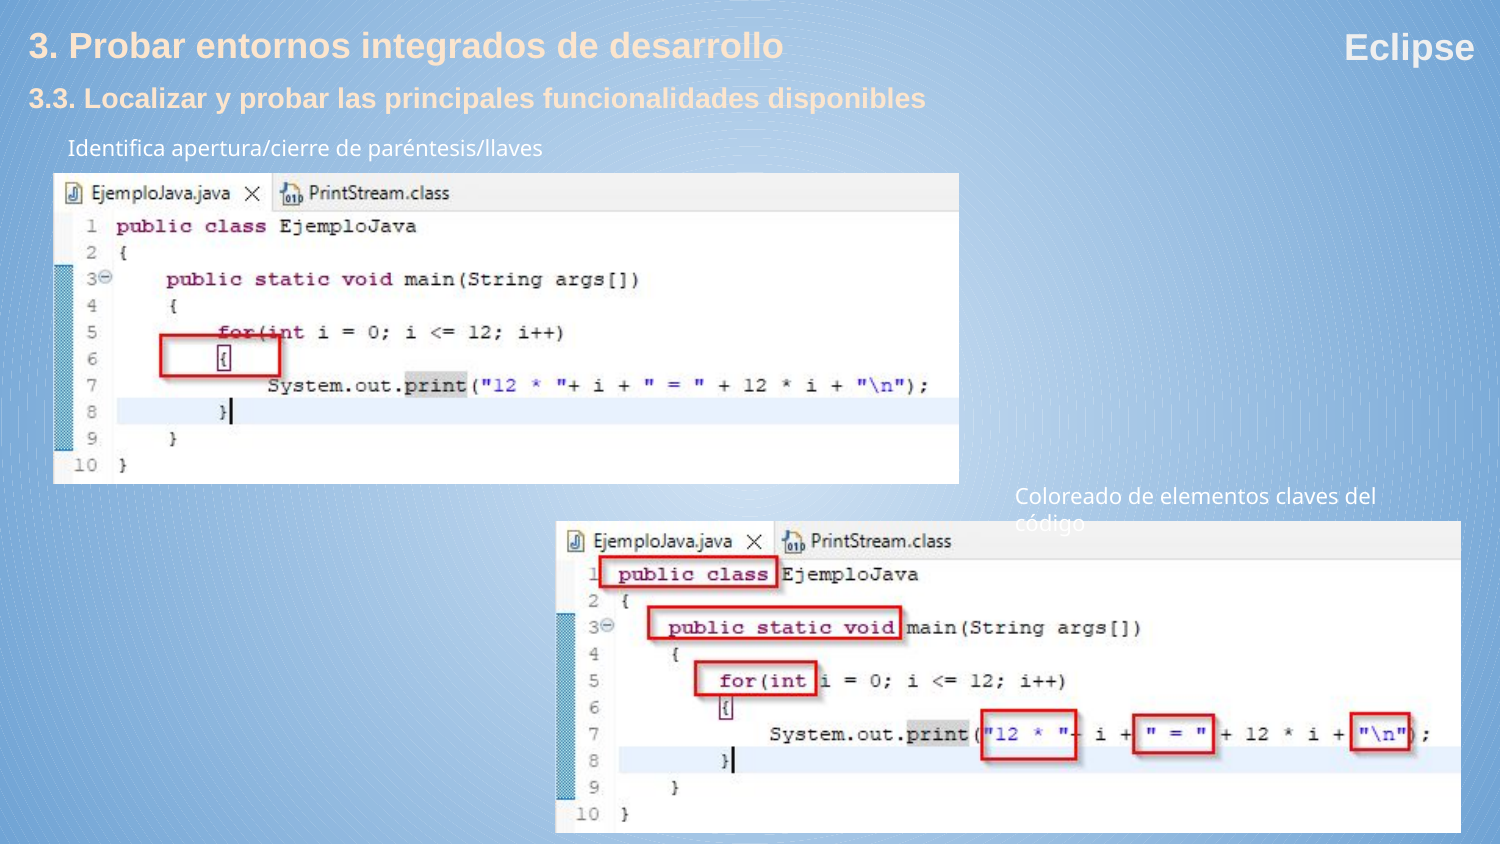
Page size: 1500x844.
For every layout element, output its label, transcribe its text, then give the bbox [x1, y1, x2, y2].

text_box Coloreado de elementos claves del código [1014, 482, 1453, 519]
text_box Eclipse [1344, 22, 1486, 68]
text_box 3.3. Localizar y probar las principales funcionalidades disponibles [28, 79, 937, 114]
text_box Identifica apertura/cierre de paréntesis/llaves [67, 134, 556, 161]
picture [555, 521, 1461, 833]
text_box 3. Probar entornos integrados de desarrollo [28, 22, 806, 66]
picture [53, 172, 959, 485]
